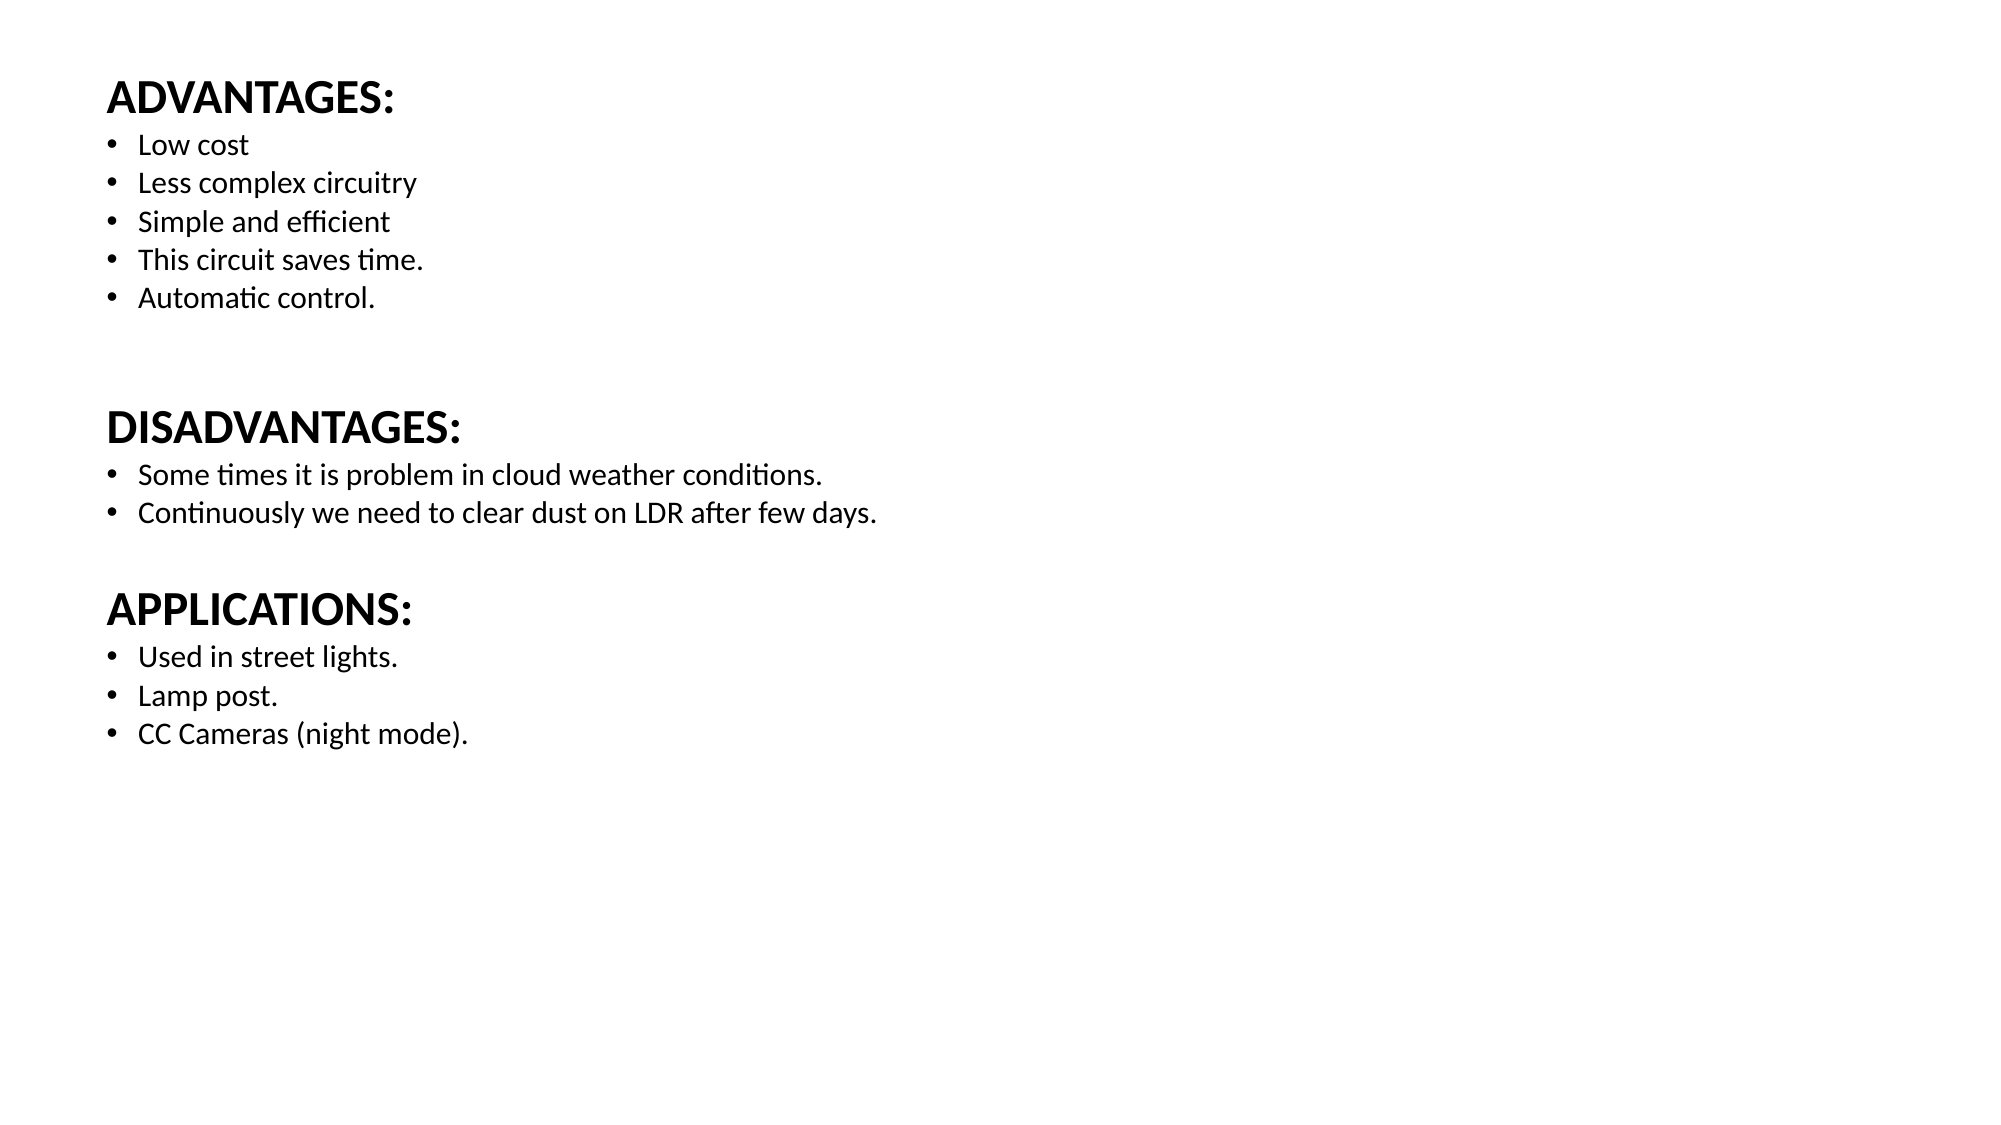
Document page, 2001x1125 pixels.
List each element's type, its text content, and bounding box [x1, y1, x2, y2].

list ADVANTAGES: Low cost Less complex circuitry Simple and efficient This circuit saves time. Automatic control. DISADVANTAGES: Some times it is problem in cloud weather conditions. Continuously we need to clear dust on LDR after few days. APPLICATIONS: Used in street lights. Lamp post. CC Cameras (night mode). [91, 63, 1817, 778]
